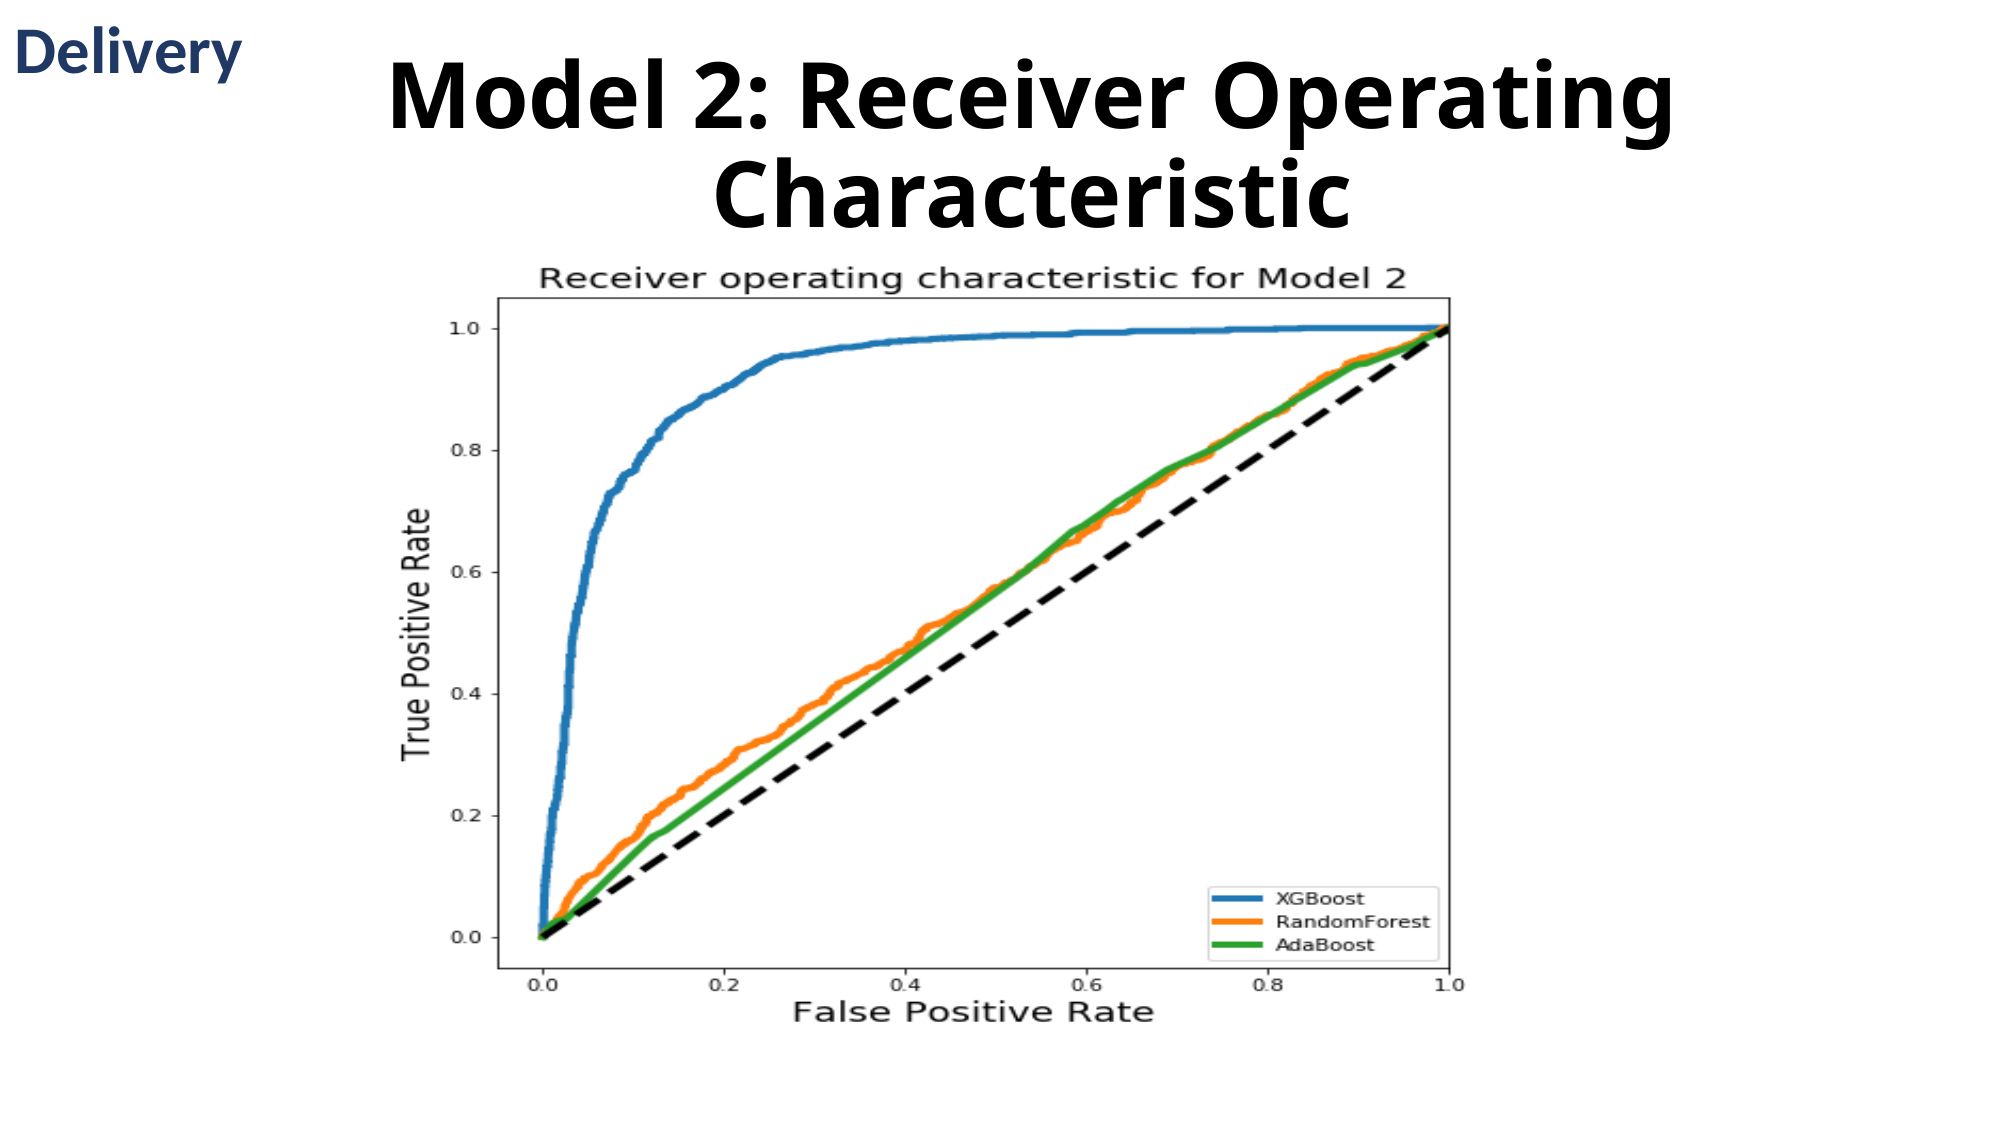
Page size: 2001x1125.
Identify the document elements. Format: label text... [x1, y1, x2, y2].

title Model 2: Receiver Operating Characteristic [169, 39, 1895, 257]
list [387, 256, 1481, 1039]
text_box Delivery [0, 0, 268, 95]
